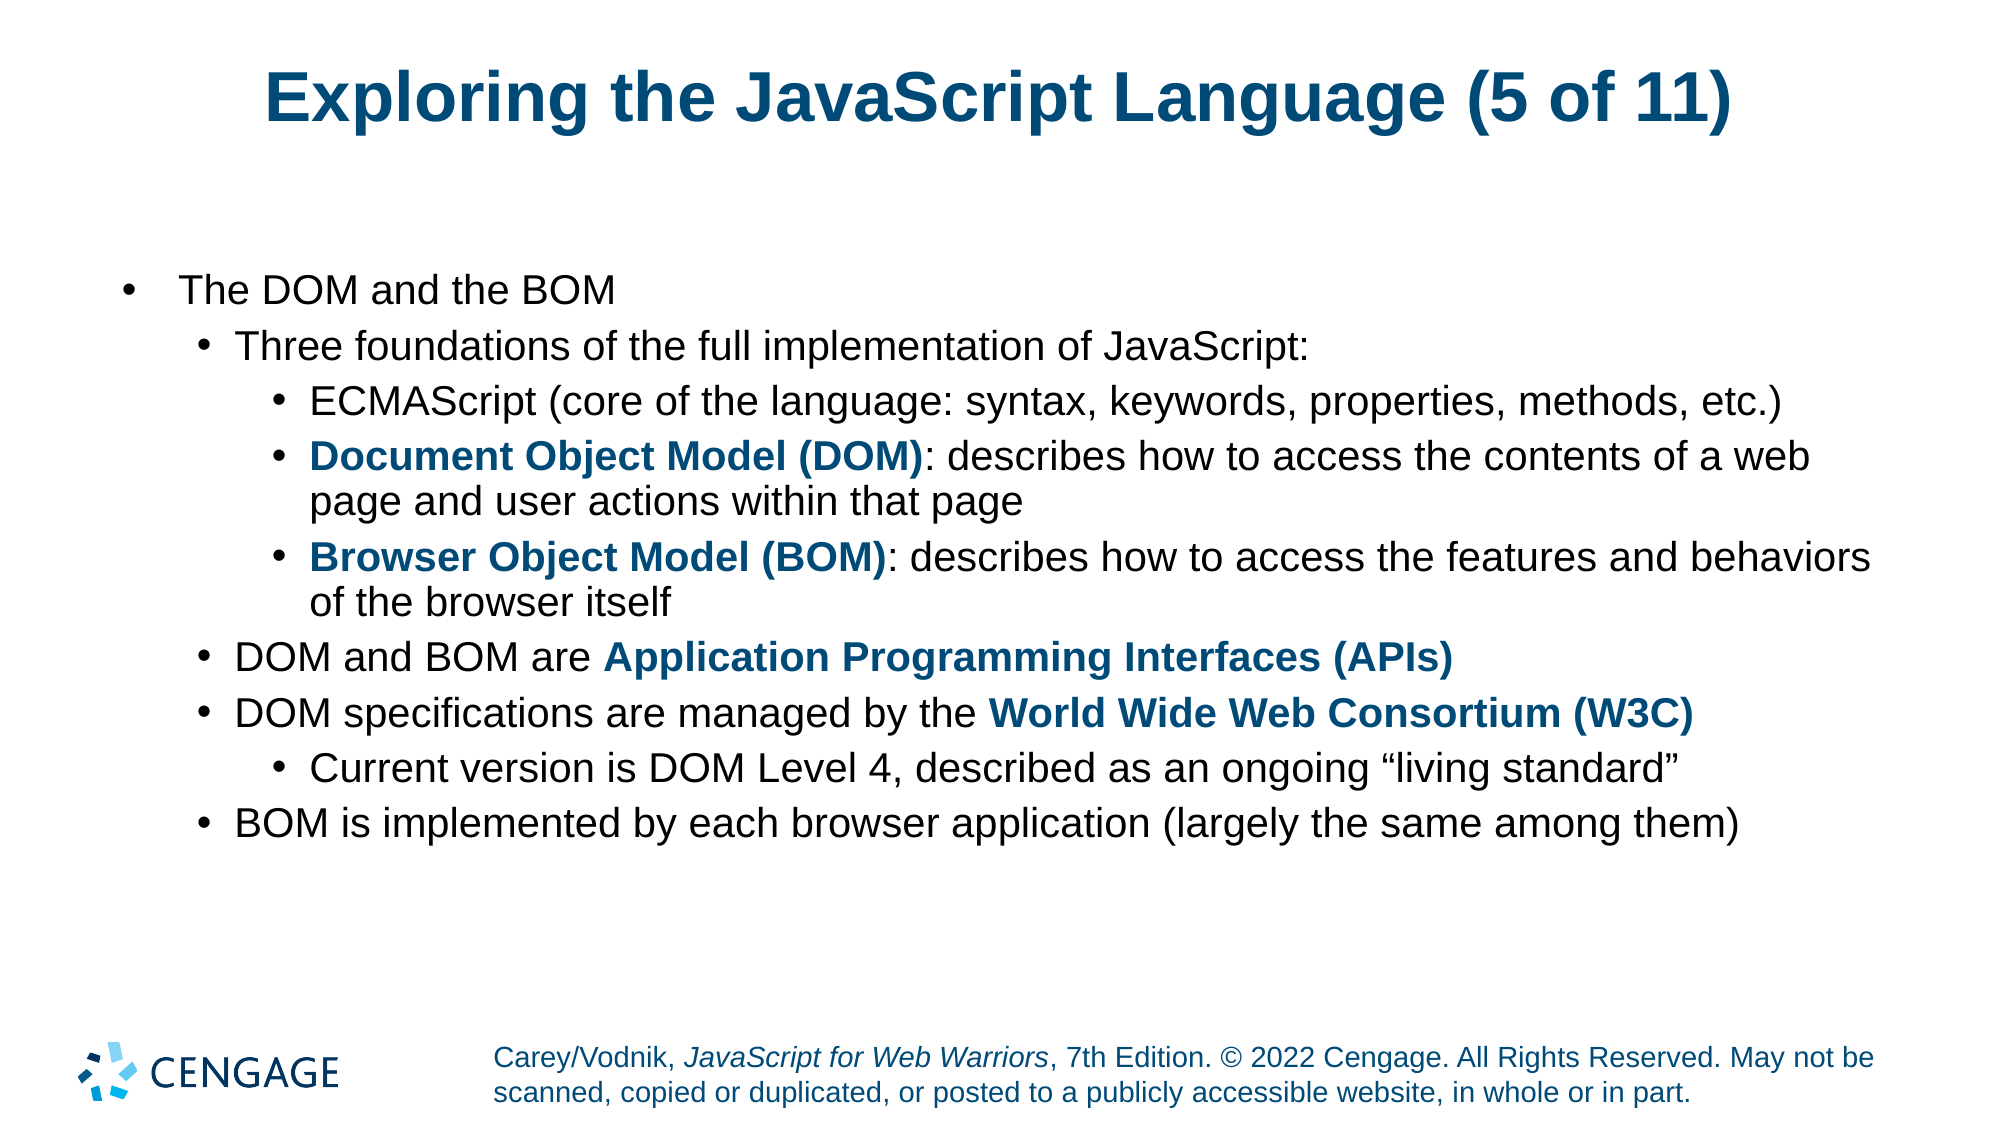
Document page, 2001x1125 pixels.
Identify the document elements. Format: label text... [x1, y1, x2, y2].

title Exploring the JavaScript Language (5 of 11) [137, 59, 1863, 171]
list The DOM and the BOM Three foundations of the full implementation of JavaScript: ECMAScript (core of the language: syntax, keywords, properties, methods, etc.) Document Object Model (DOM): describes how to access the contents of a web page and user actions within that page Browser Object Model (BOM): describes how to access the features and behaviors of the browser itself DOM and BOM are Application Programming Interfaces (APIs) DOM specifications are managed by the World Wide Web Consortium (W3C) Current version is DOM Level 4, described as an ongoing “living standard” BOM is implemented by each browser application (largely the same among them) [121, 268, 1880, 990]
picture [78, 1042, 338, 1101]
